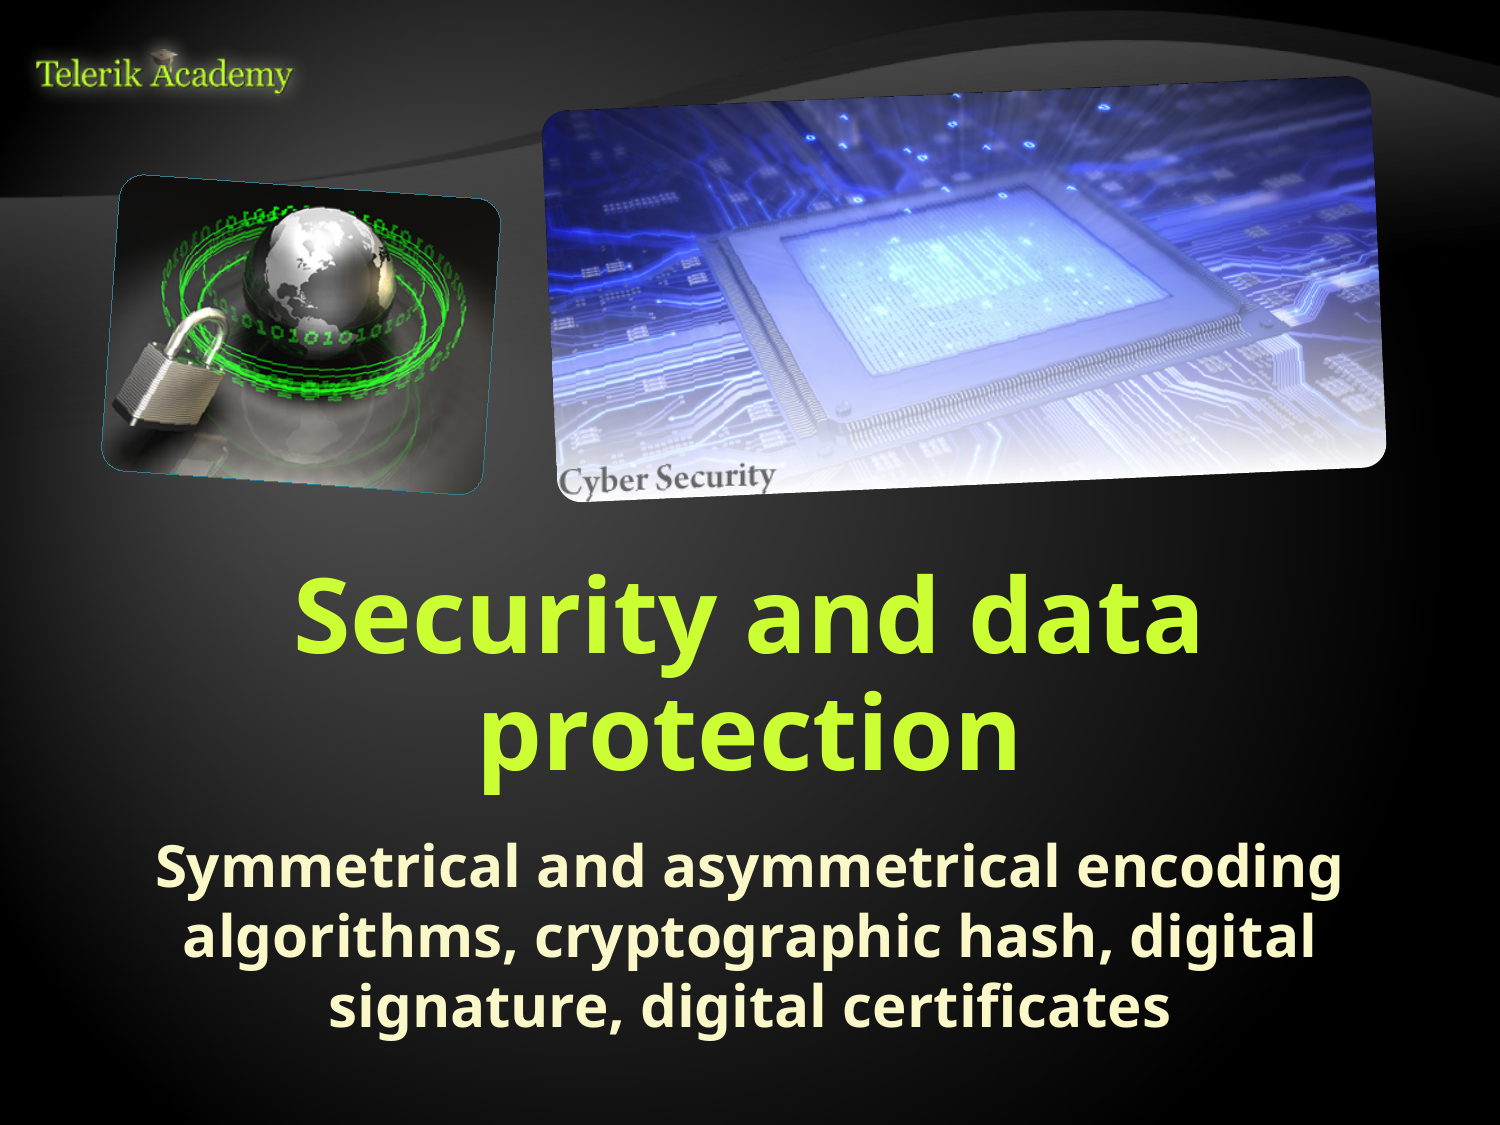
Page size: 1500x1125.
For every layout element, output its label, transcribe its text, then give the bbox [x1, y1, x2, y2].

picture [0, 0, 1500, 1125]
subtitle Symmetrical and asymmetrical encoding algorithms, cryptographic hash, digital signature, digital certificates [99, 805, 1400, 1063]
title Security and data protection [99, 568, 1400, 781]
